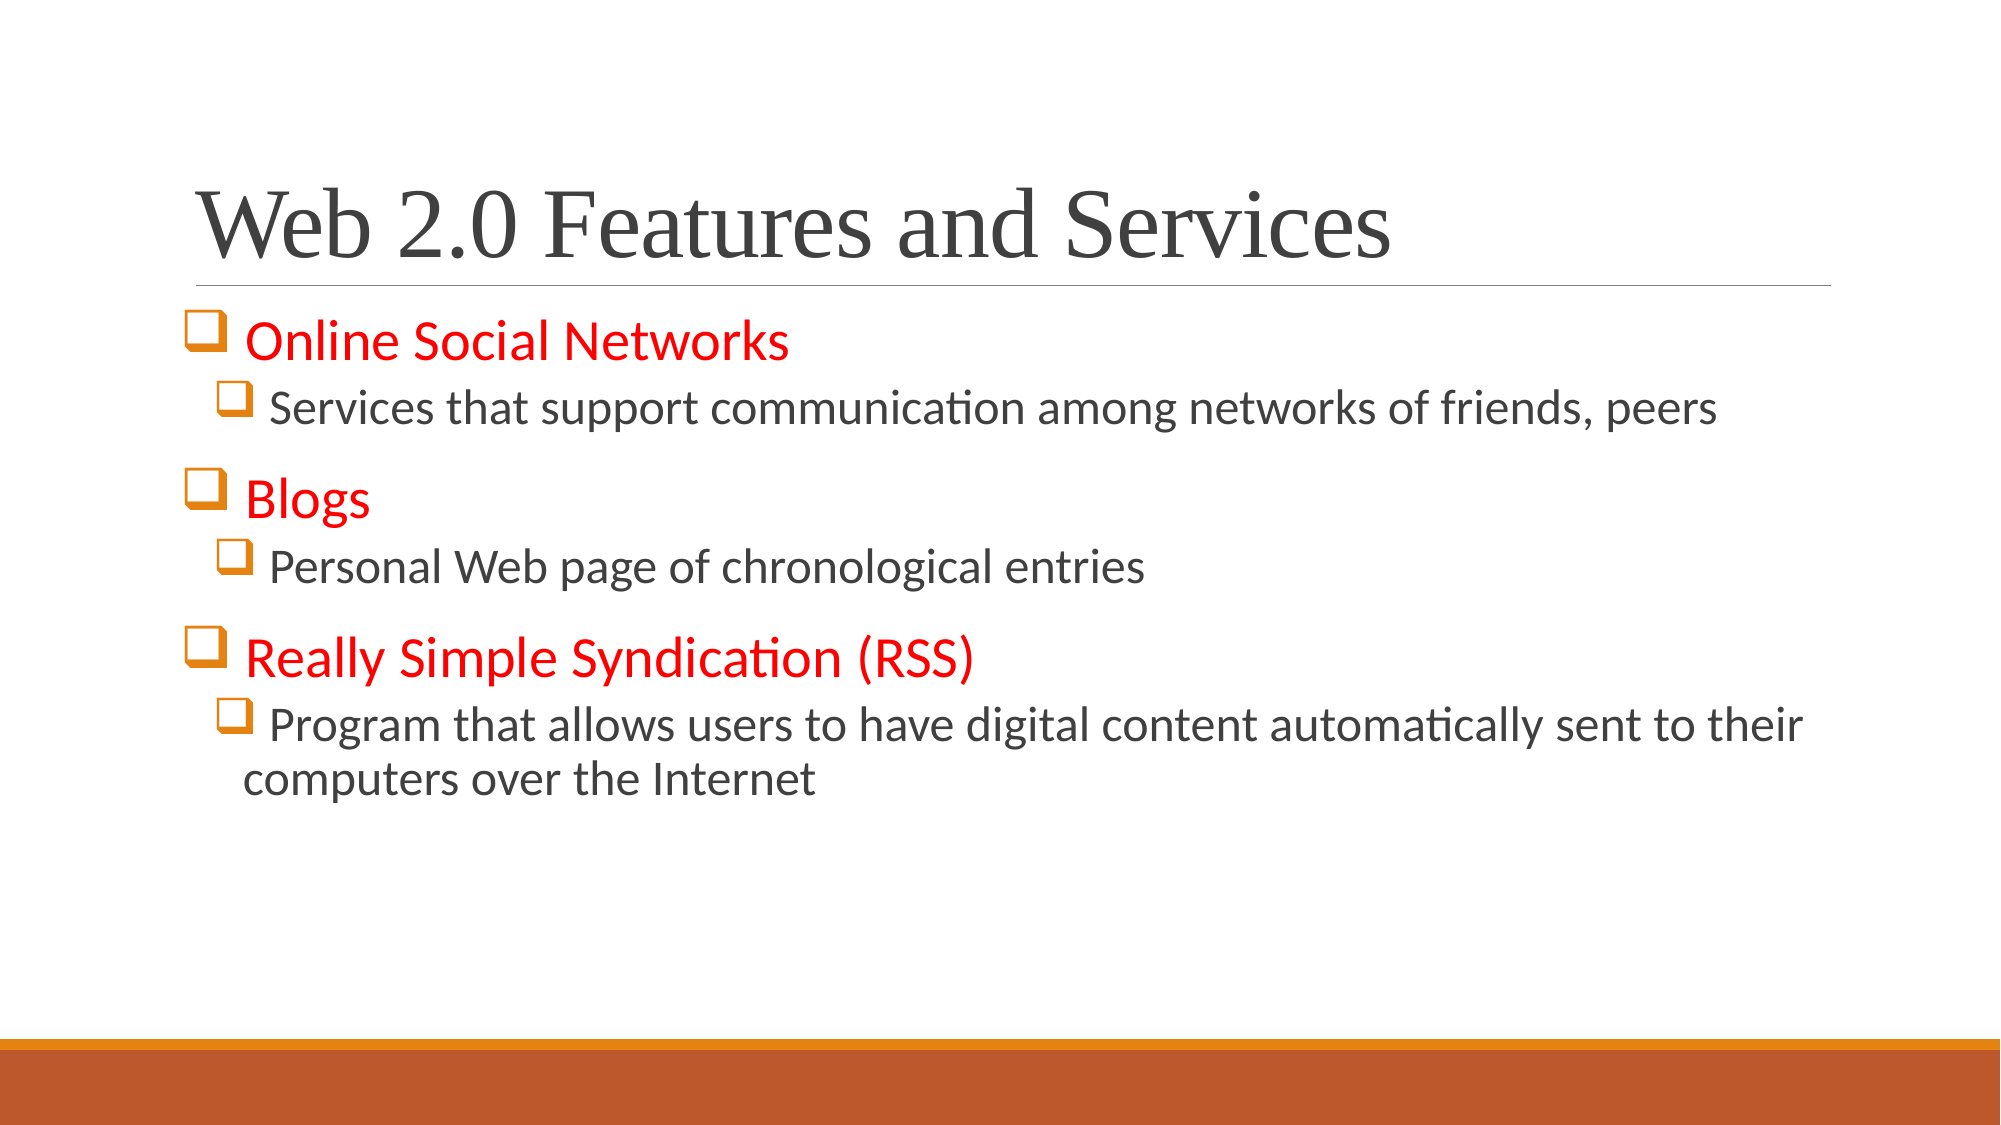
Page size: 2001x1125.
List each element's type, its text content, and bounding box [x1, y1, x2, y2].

title Web 2.0 Features and Services [180, 47, 1830, 285]
list Online Social Networks Services that support communication among networks of friends, peers Blogs Personal Web page of chronological entries Really Simple Syndication (RSS) Program that allows users to have digital content automatically sent to their computers over the Internet [180, 302, 1830, 963]
